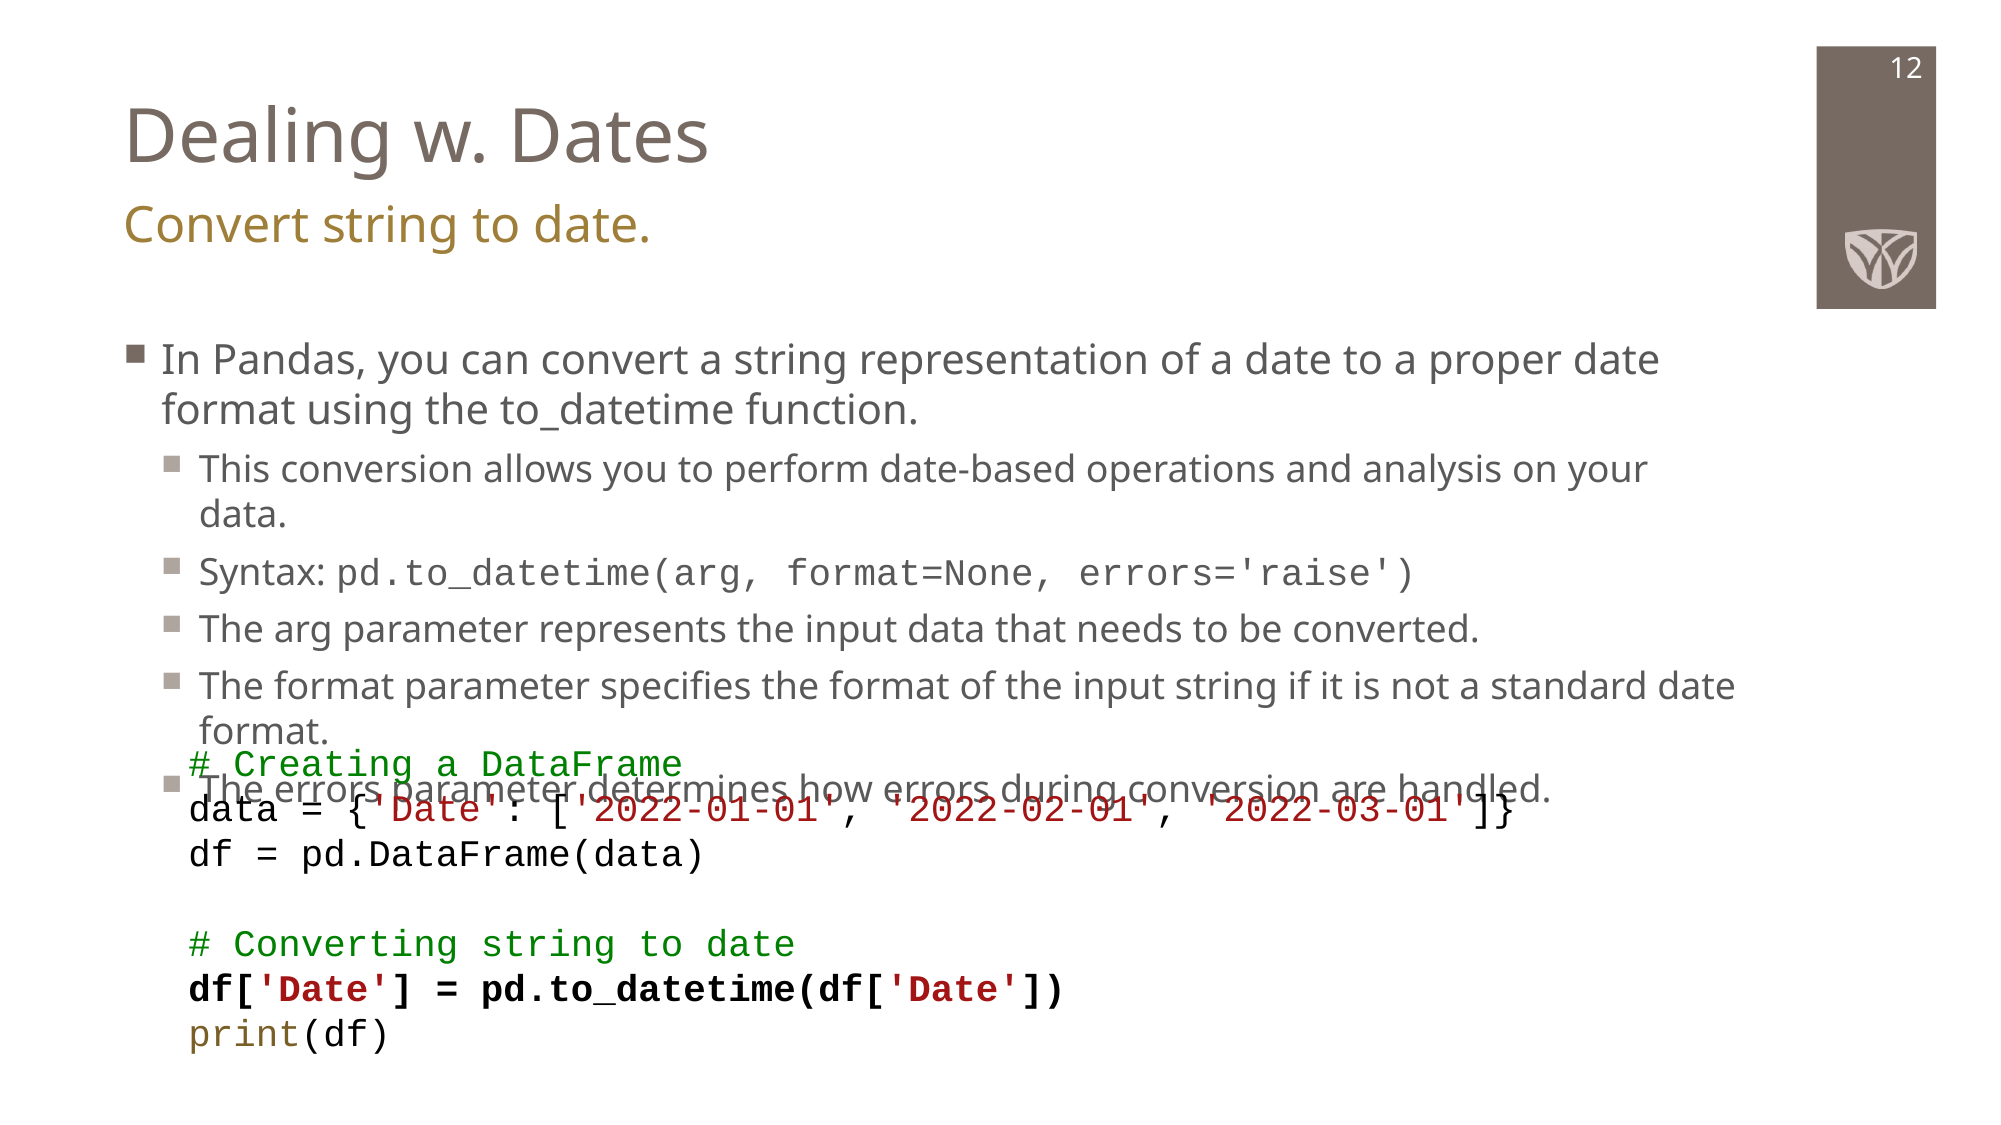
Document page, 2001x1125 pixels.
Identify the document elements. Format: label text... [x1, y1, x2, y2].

list Convert string to date. [109, 185, 1763, 313]
list In Pandas, you can convert a string representation of a date to a proper date format using the to_datetime function. This conversion allows you to perform date-based operations and analysis on your data. Syntax: pd.to_datetime(arg, format=None, errors='raise') The arg parameter represents the input data that needs to be converted. The format parameter specifies the format of the input string if it is not a standard date format. The errors parameter determines how errors during conversion are handled. [109, 324, 1762, 1005]
slide_number 12 [1816, 39, 1938, 100]
title Dealing w. Dates [109, 22, 1762, 185]
text_box # Creating a DataFrame data = {'Date': ['2022-01-01', '2022-02-01', '2022-03-01']} df = pd.DataFrame(data) # Converting string to date df['Date'] = pd.to_datetime(df['Date']) print(df) [173, 731, 1827, 1061]
